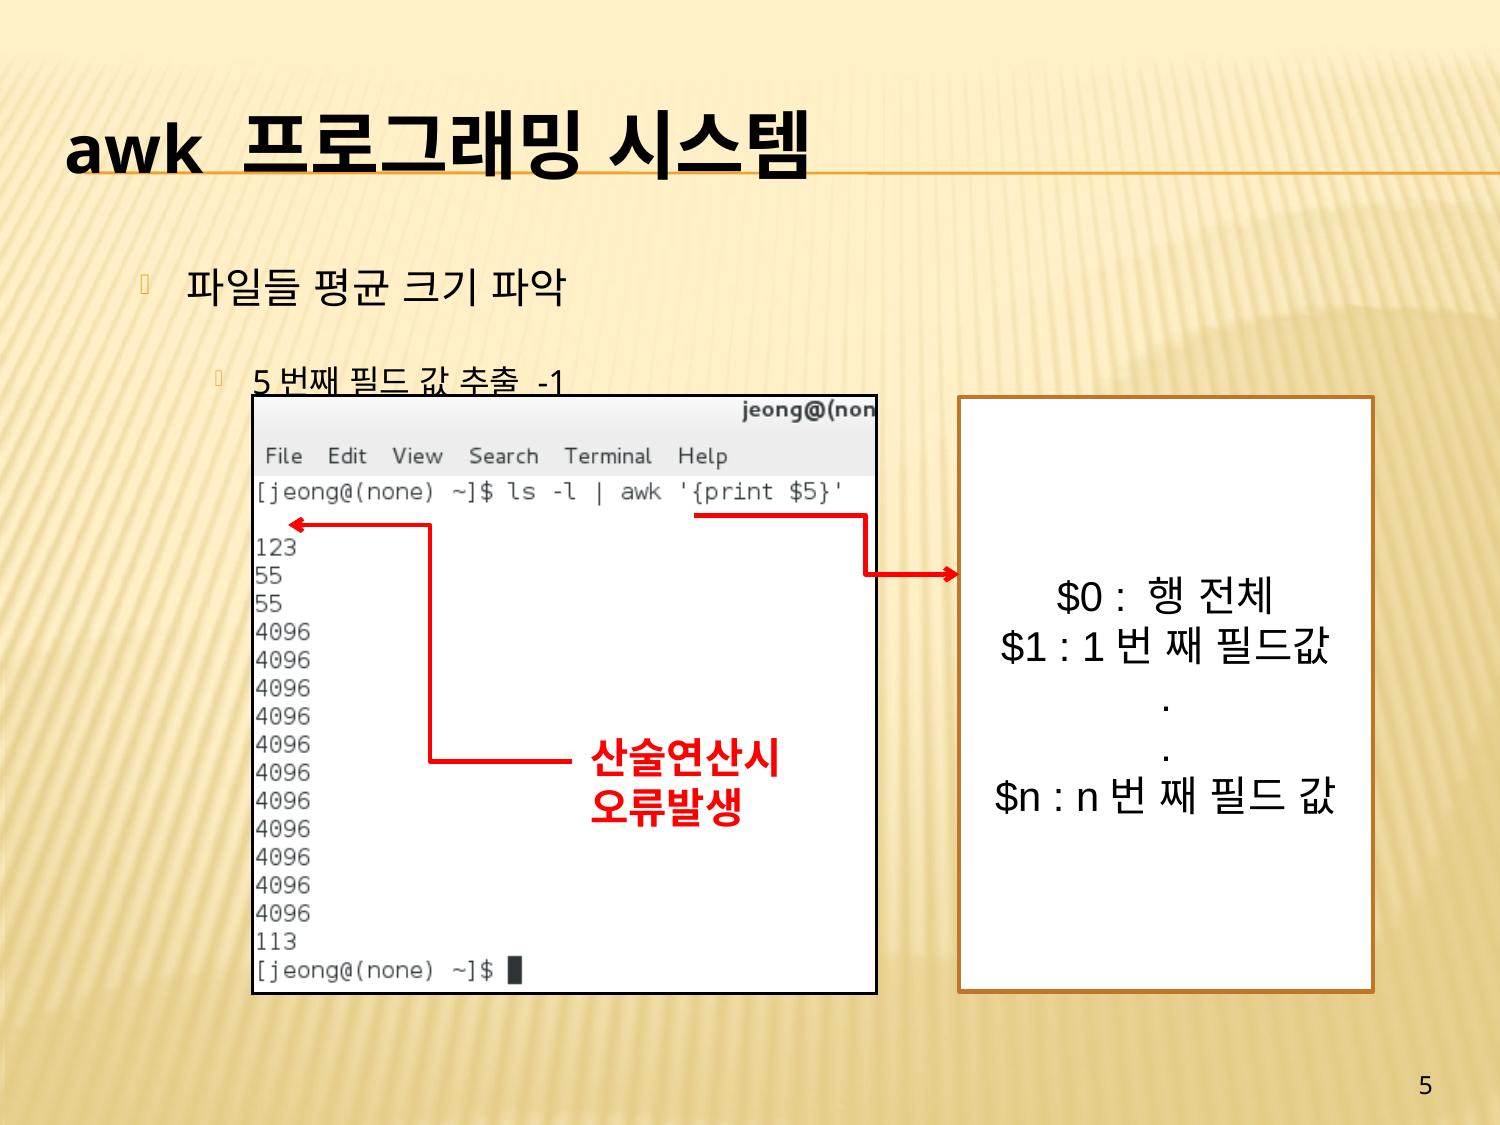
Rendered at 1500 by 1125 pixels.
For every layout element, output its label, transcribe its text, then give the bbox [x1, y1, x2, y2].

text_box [287, 524, 905, 841]
title awk 프로그래밍 시스템 [50, 75, 1475, 213]
list 파일들 평균 크기 파악 5번째 필드 값 추출 -1 [50, 254, 1475, 998]
picture [253, 396, 693, 992]
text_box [693, 396, 1374, 992]
slide_number 5 [1323, 1061, 1448, 1103]
